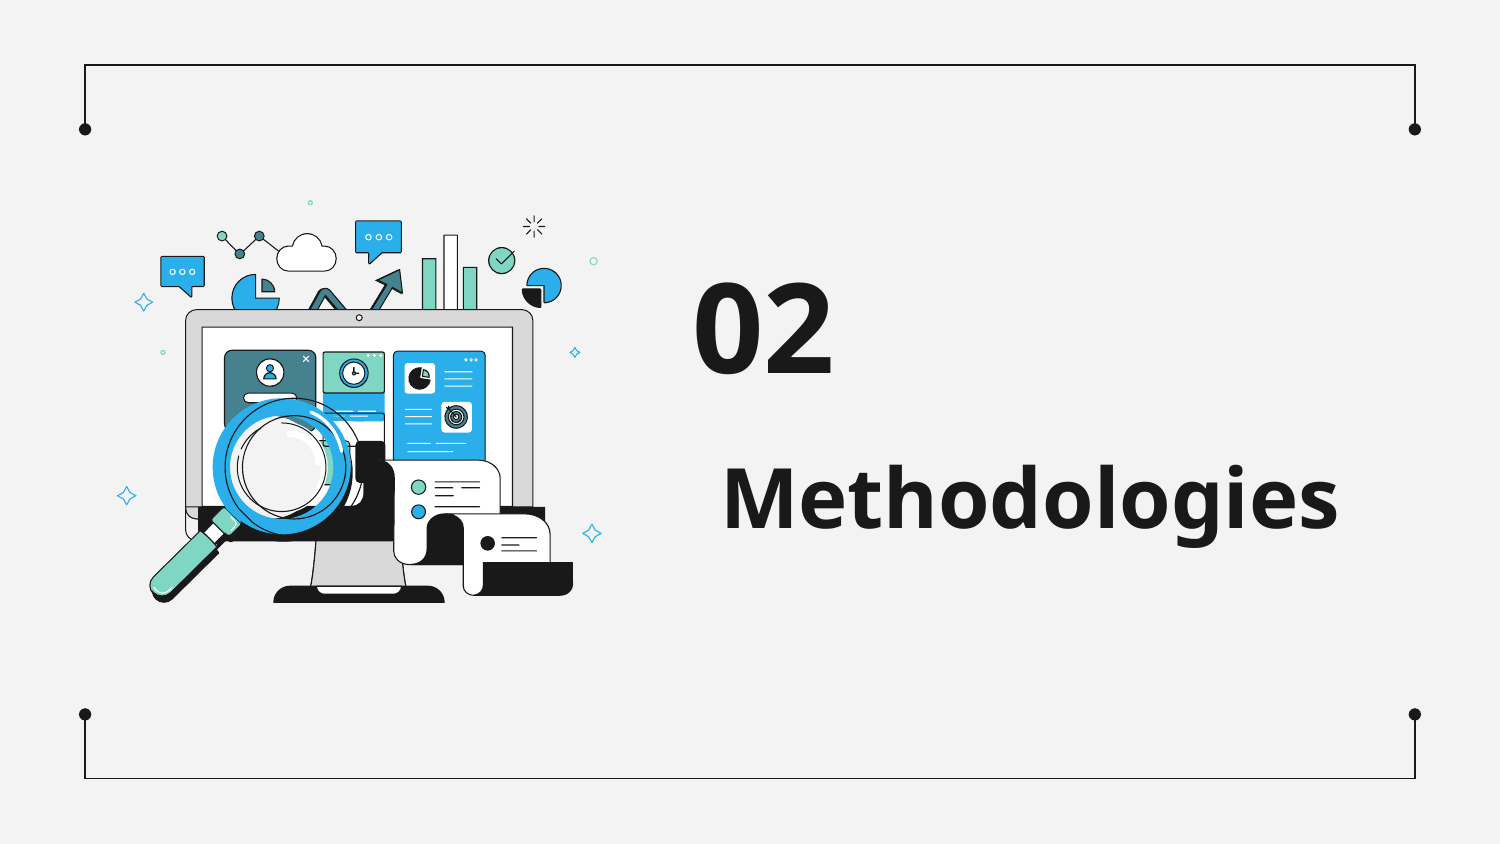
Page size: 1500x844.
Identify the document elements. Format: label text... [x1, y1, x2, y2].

title 02 [677, 275, 1383, 414]
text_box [116, 199, 602, 605]
title Methodologies [677, 430, 1383, 569]
